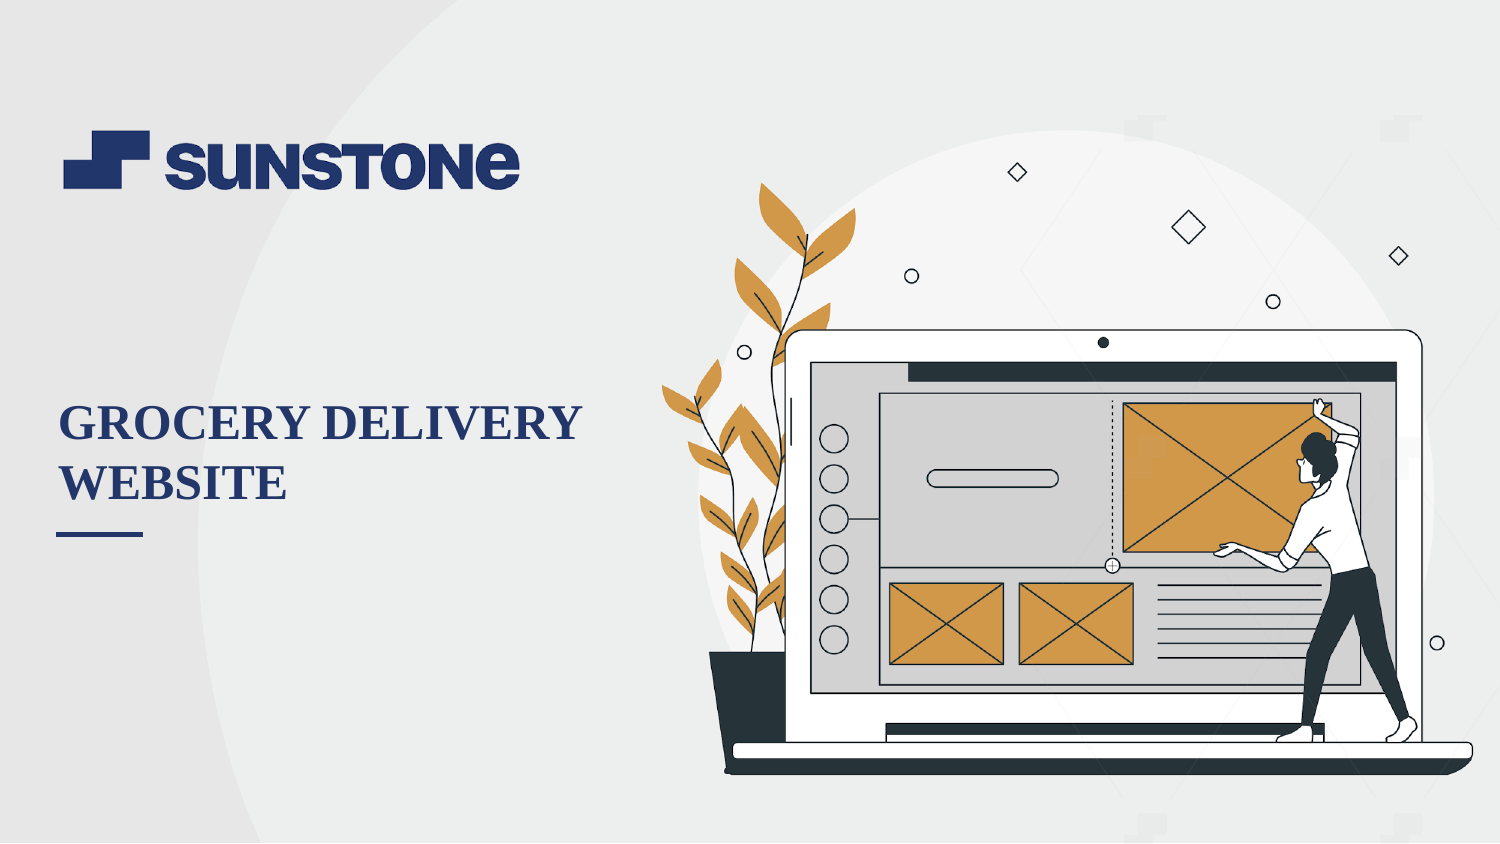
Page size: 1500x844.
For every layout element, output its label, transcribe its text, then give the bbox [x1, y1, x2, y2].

picture [0, 0, 1500, 844]
list GROCERY DELIVERY WEBSITE [42, 382, 576, 506]
